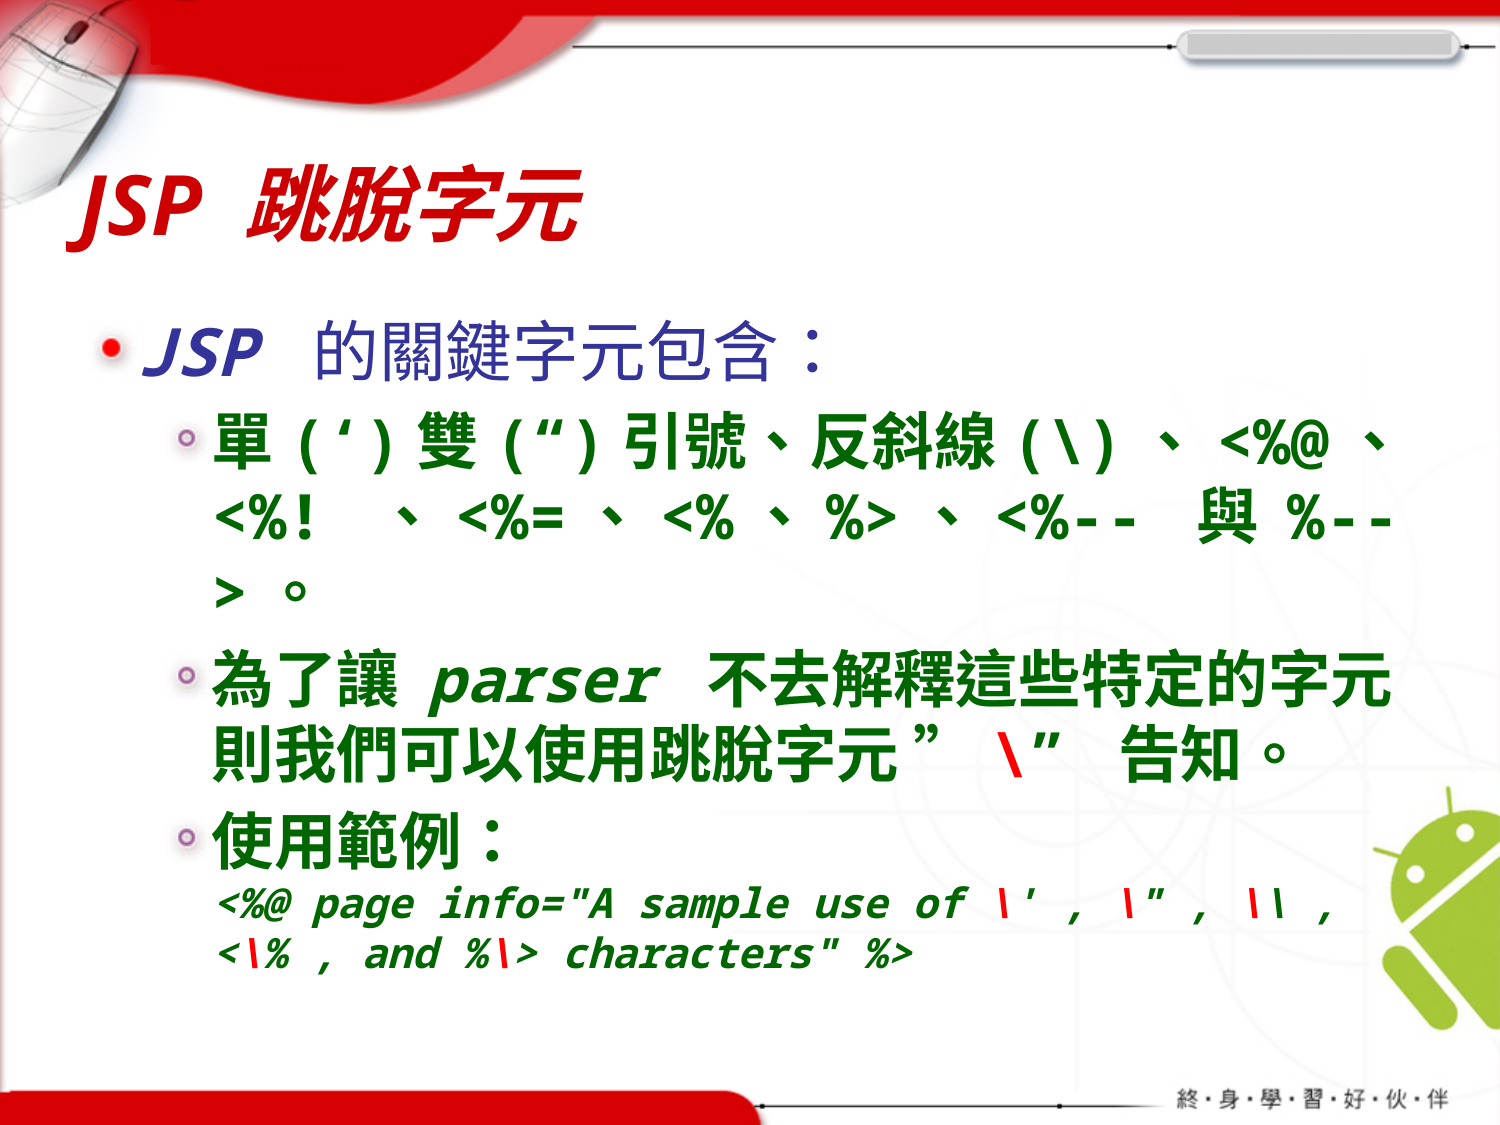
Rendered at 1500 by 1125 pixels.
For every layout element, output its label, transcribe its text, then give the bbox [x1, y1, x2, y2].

picture [0, 0, 1500, 1125]
title JSP 跳脫字元 [64, 136, 1416, 268]
list JSP 的關鍵字元包含： 單(‘)雙(“)引號、反斜線(\)、<%@、<%! 、<%=、<%、%>、<%-- 與 %-->。 為了讓 parser 不去解釋這些特定的字元則我們可以使用跳脫字元 ”\” 告知。 使用範例： <%@ page info="A sample use of \' , \" , \\ , <\% , and %\> characters" %> [75, 302, 1425, 1005]
